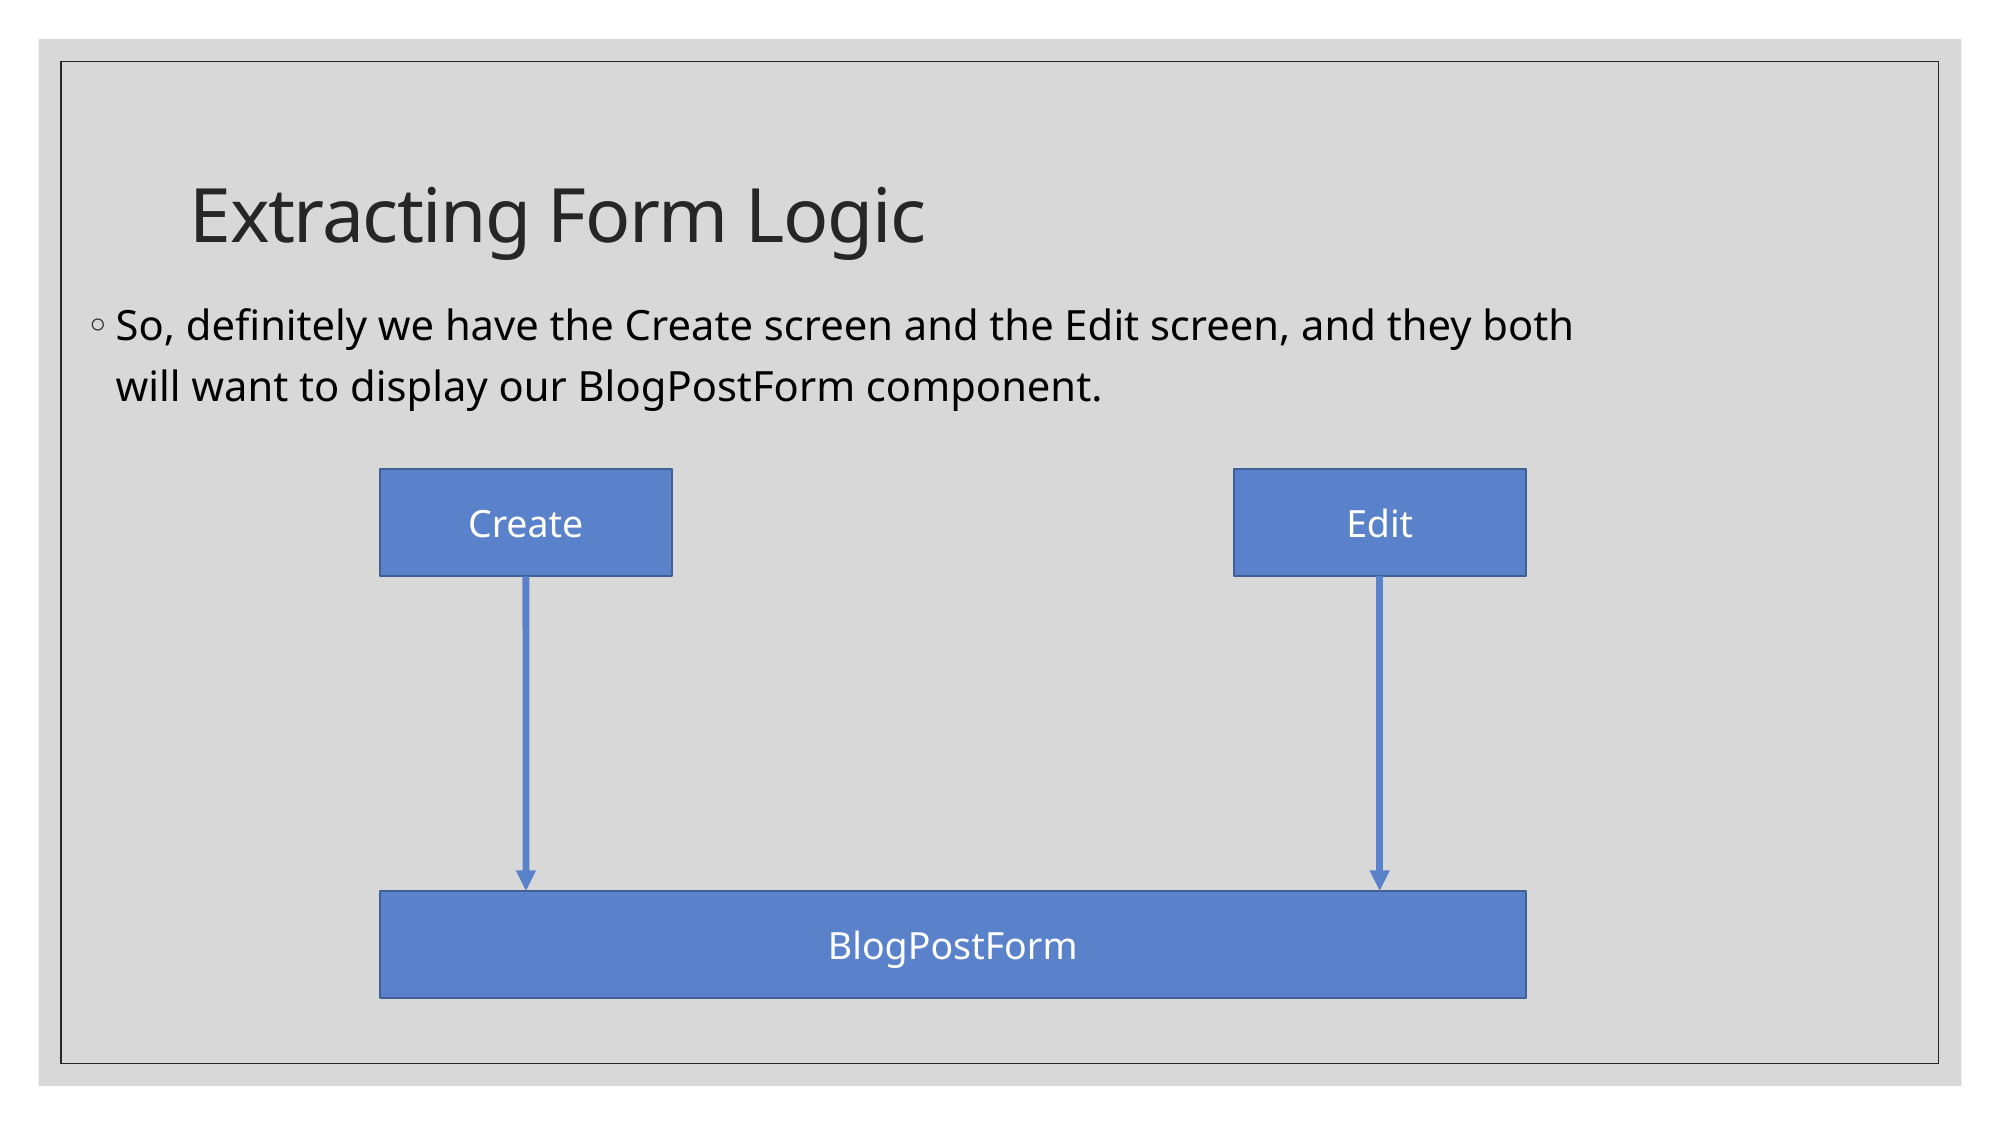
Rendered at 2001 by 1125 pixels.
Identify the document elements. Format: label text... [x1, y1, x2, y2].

text_box Create [379, 468, 673, 577]
list So, definitely we have the Create screen and the Edit screen, and they both will want to display our BlogPostForm component. [70, 281, 1630, 1020]
title Extracting Form Logic [174, 105, 1825, 331]
text_box Edit [1233, 468, 1527, 577]
text_box BlogPostForm [379, 890, 1527, 999]
